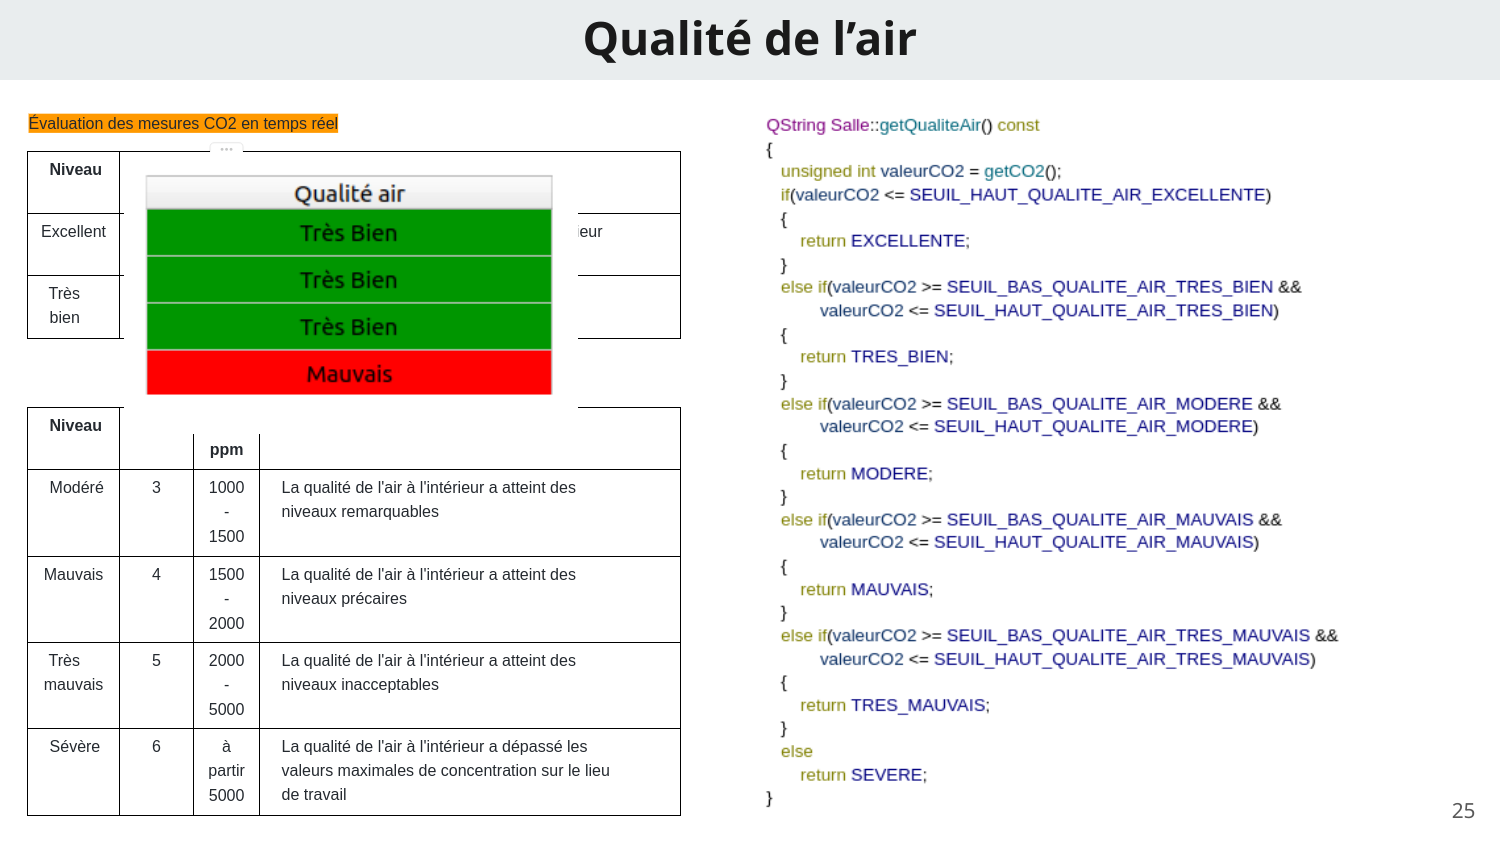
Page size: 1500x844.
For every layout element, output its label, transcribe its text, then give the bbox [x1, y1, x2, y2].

title Qualité de l’air [567, 0, 933, 82]
slide_number ‹#› [1400, 779, 1491, 844]
picture [761, 106, 1356, 819]
picture [24, 106, 689, 819]
